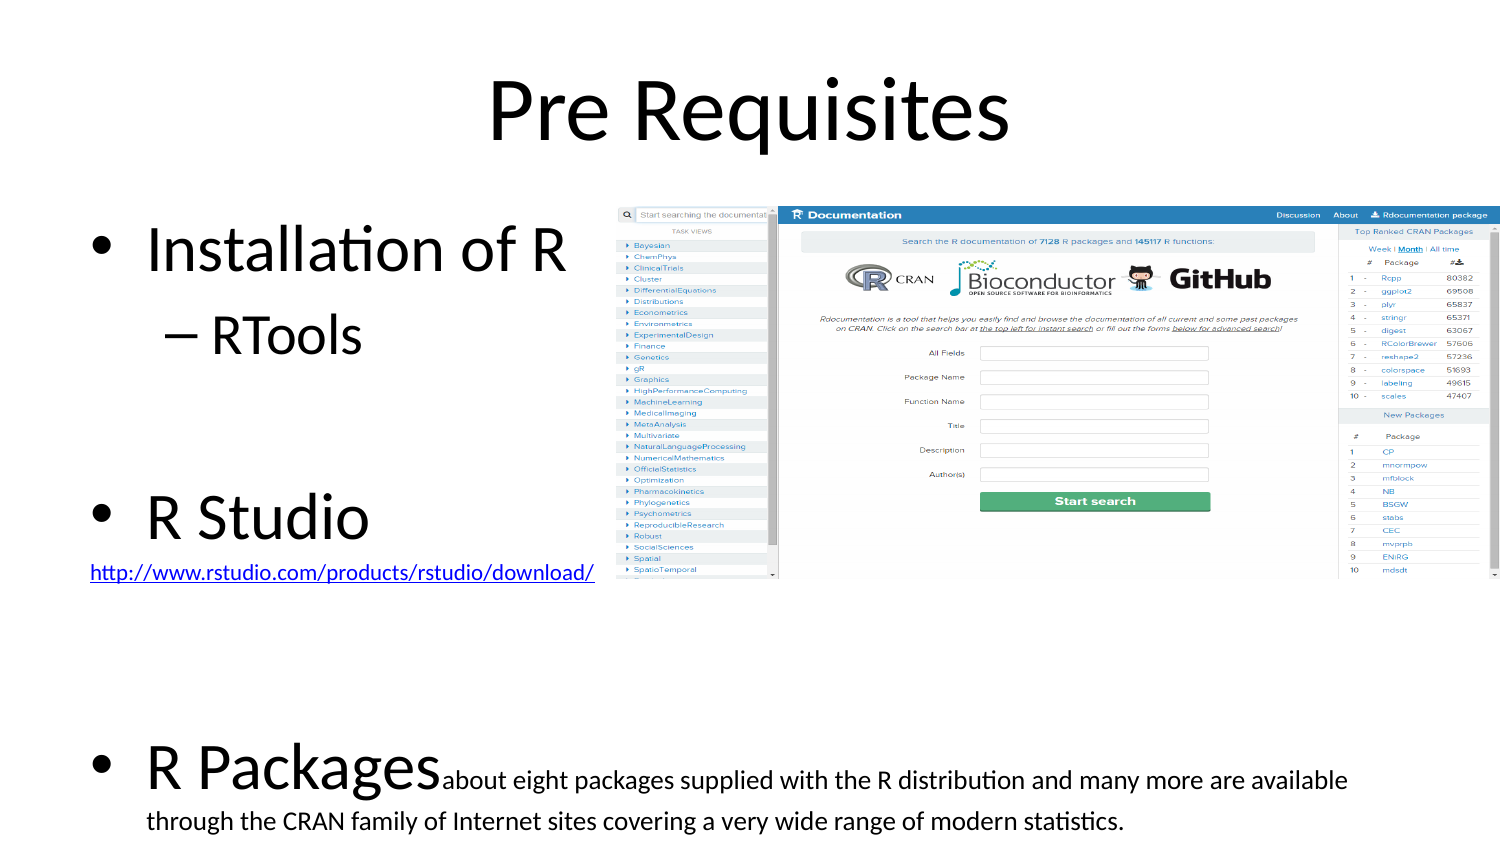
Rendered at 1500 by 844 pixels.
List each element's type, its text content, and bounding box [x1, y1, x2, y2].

picture [616, 205, 1500, 579]
list Installation of R RTools R Studio http://www.rstudio.com/products/rstudio/download/ R Packagesabout eight packages supplied with the R distribution and many more are available through the CRAN family of Internet sites covering a very wide range of modern statistics. [75, 196, 1425, 754]
title Pre Requisites [75, 33, 1425, 175]
